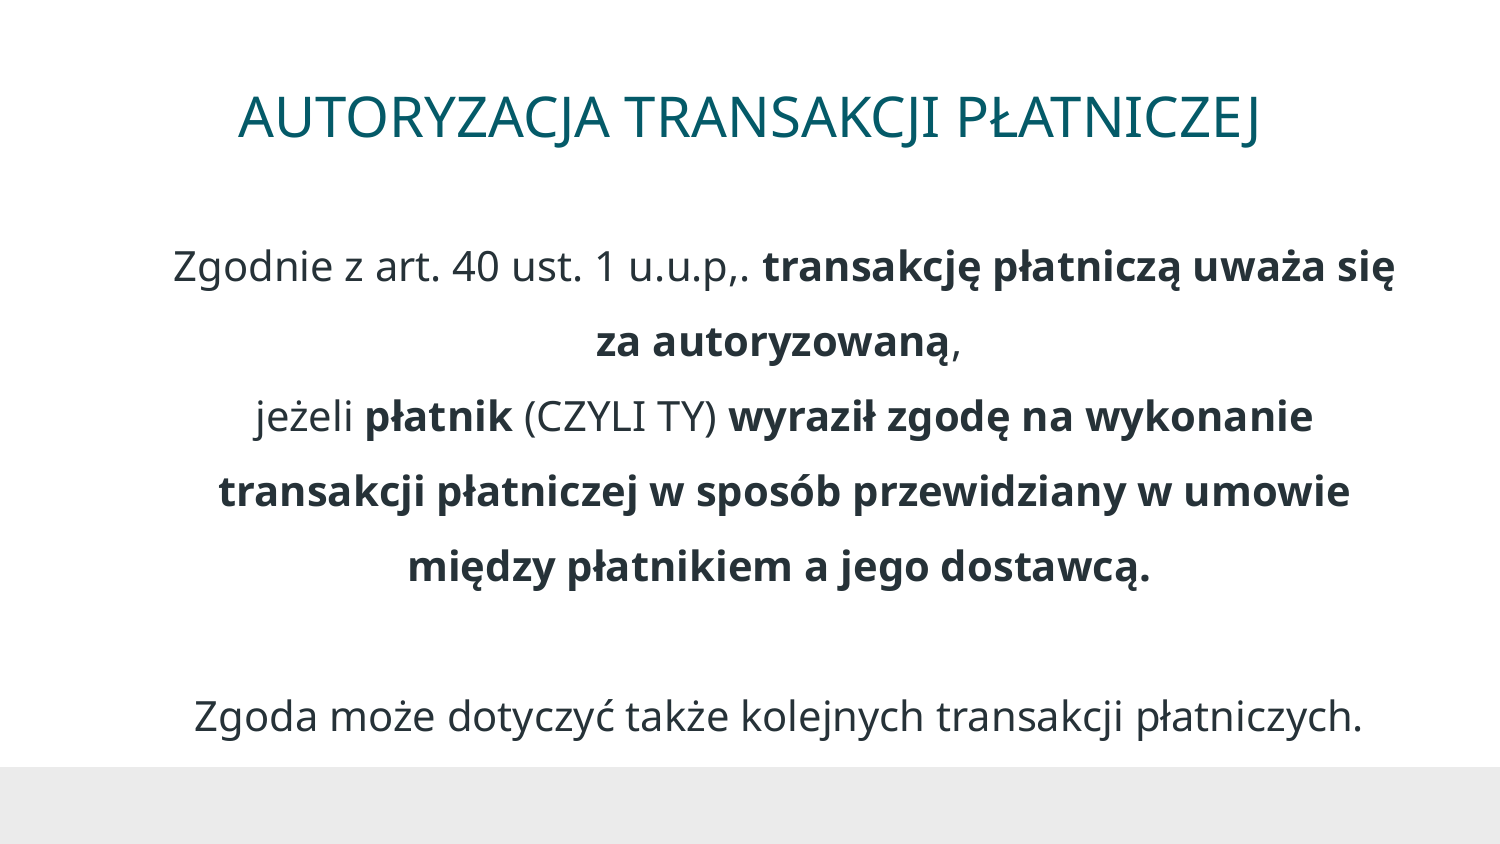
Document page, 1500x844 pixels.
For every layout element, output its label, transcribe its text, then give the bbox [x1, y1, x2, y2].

title AUTORYZACJA TRANSAKCJI PŁATNICZEJ [118, 88, 1382, 142]
list Zgodnie z art. 40 ust. 1 u.u.p,. transakcję płatniczą uważa się za autoryzowaną, jeżeli płatnik (CZYLI TY) wyraził zgodę na wykonanie transakcji płatniczej w sposób przewidziany w umowie między płatnikiem a jego dostawcą. Zgoda może dotyczyć także kolejnych transakcji płatniczych. [118, 141, 1426, 755]
